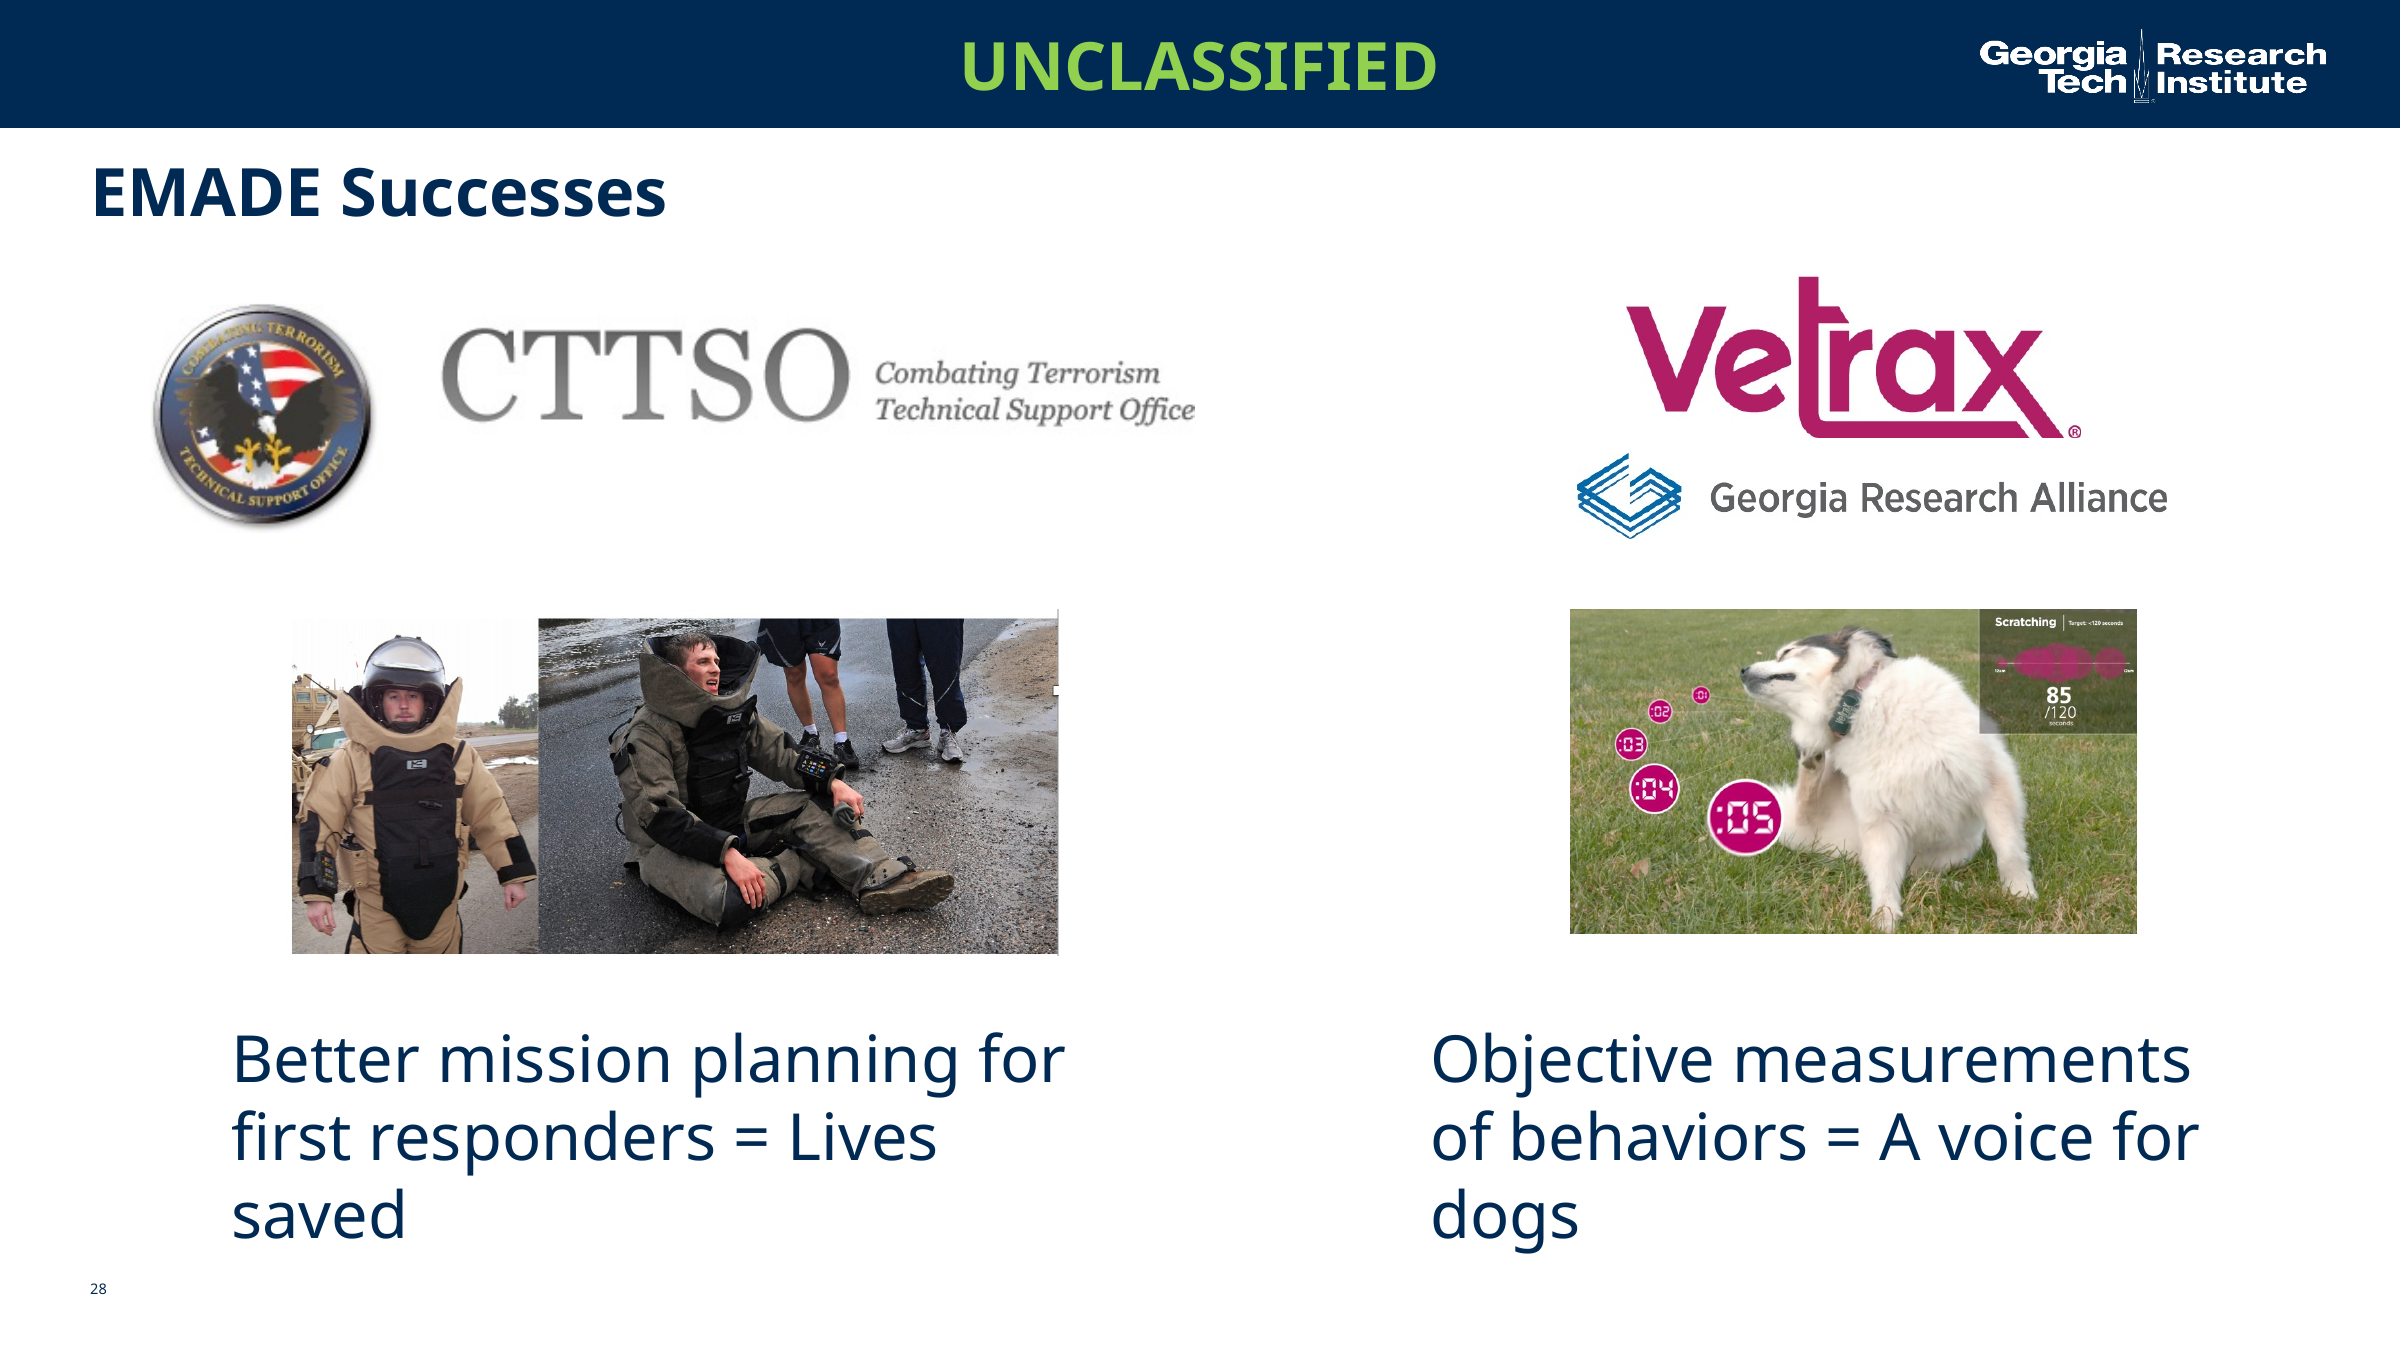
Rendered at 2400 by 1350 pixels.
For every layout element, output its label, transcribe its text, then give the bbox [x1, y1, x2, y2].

picture [1570, 609, 2137, 934]
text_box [1577, 276, 2167, 539]
text_box Objective measurements of behaviors = A voice for dogs [1415, 1010, 2271, 1259]
picture [149, 303, 1195, 533]
title EMADE Successes [75, 150, 2326, 304]
picture [285, 609, 1059, 956]
picture [1980, 29, 2326, 103]
text_box Better mission planning for first responders = Lives saved [216, 1010, 1129, 1259]
